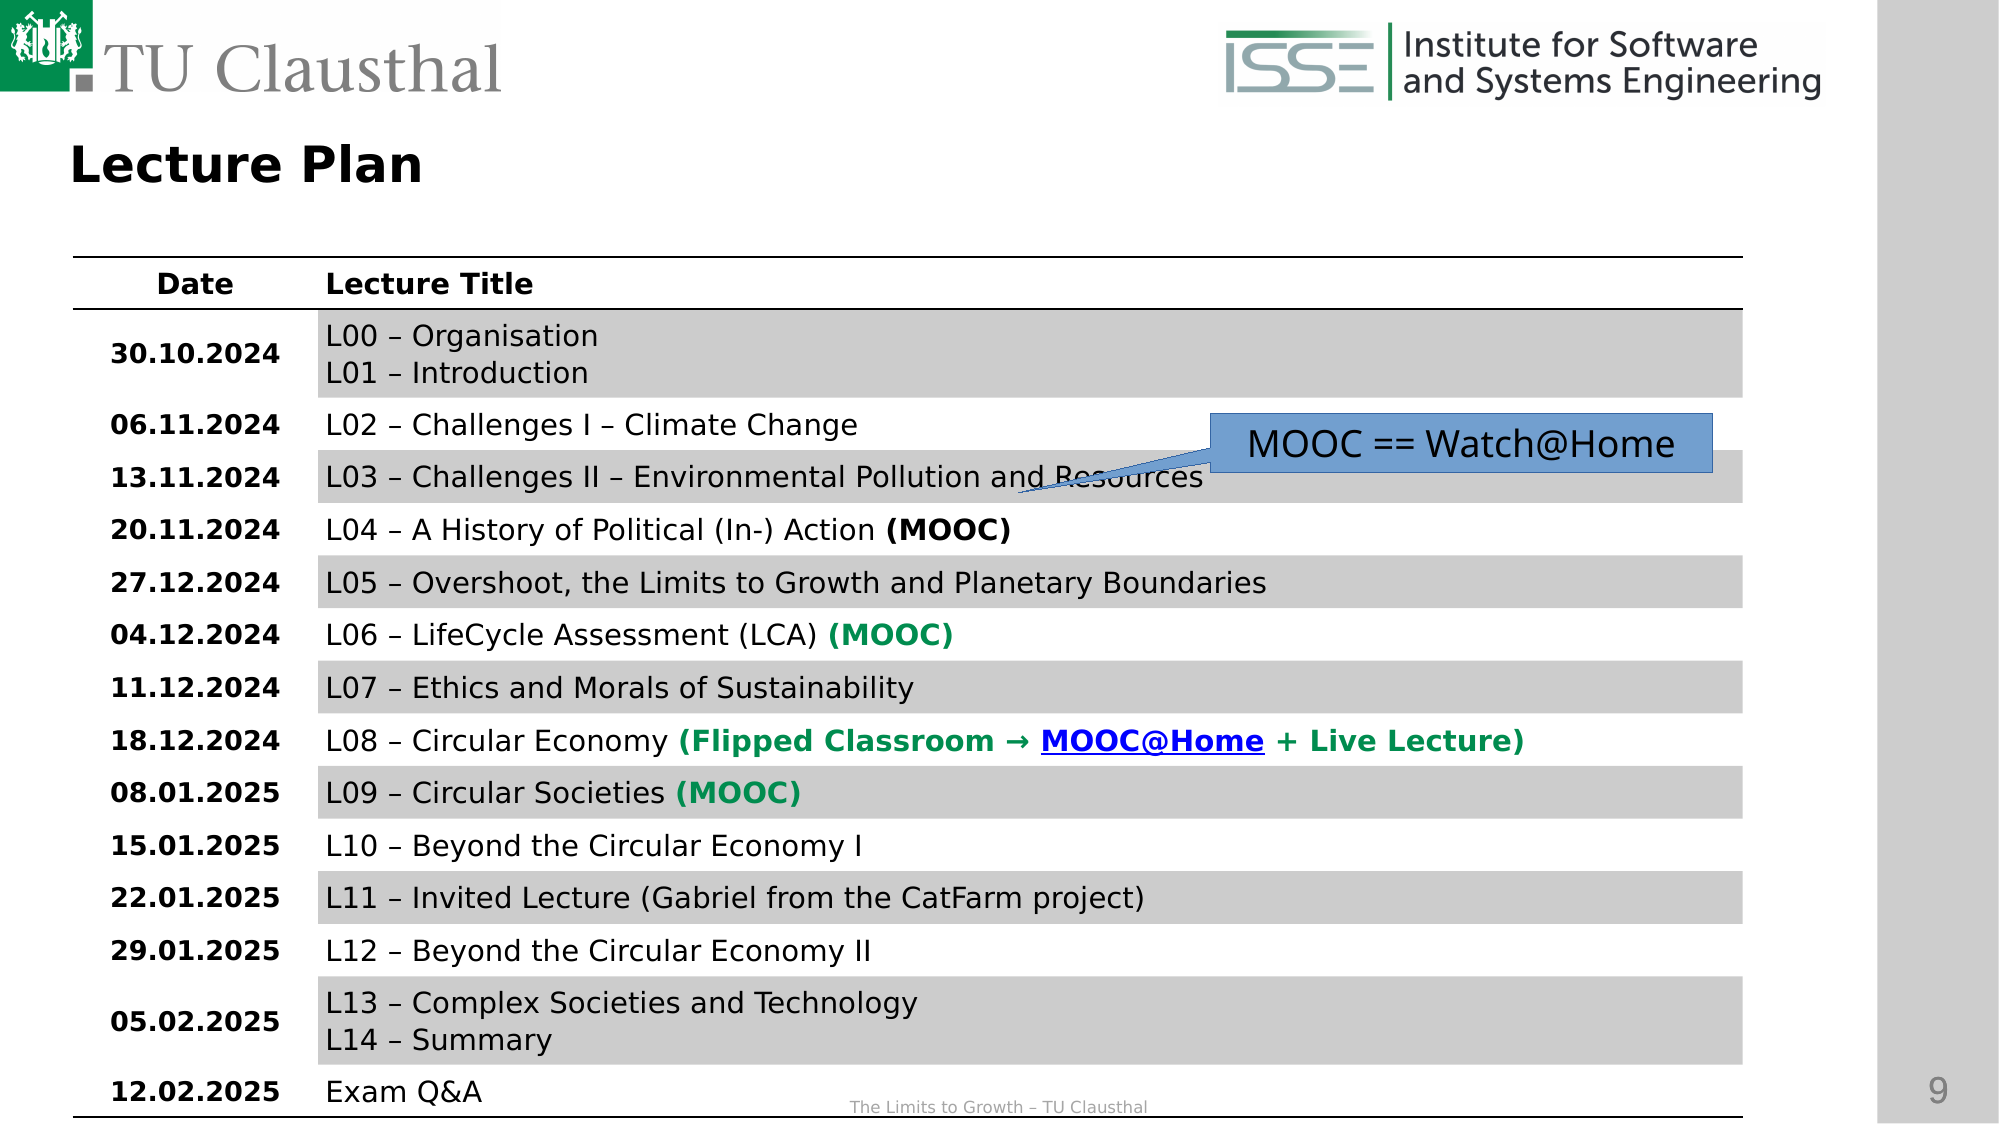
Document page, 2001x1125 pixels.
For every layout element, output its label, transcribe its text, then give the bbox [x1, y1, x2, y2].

table_header Date [73, 258, 318, 308]
table_cell L12 – Beyond the Circular Economy II [318, 924, 1743, 976]
picture [1218, 22, 1826, 107]
picture [0, 0, 501, 92]
table_cell 13.11.2024 [73, 450, 318, 503]
table_cell L08 – Circular Economy (Flipped Classroom → MOOC@Home + Live Lecture) [318, 713, 1743, 766]
table_cell L05 – Overshoot, the Limits to Growth and Planetary Boundaries [318, 555, 1743, 608]
table_cell L11 – Invited Lecture (Gabriel from the CatFarm project) [318, 871, 1743, 924]
table_cell Exam Q&A [318, 1065, 1743, 1116]
table_cell 04.12.2024 [73, 608, 318, 661]
table_cell 30.10.2024 [73, 310, 318, 398]
table_cell L09 – Circular Societies (MOOC) [318, 766, 1743, 819]
table_cell L07 – Ethics and Morals of Sustainability [318, 661, 1743, 713]
table_cell 05.02.2025 [73, 976, 318, 1065]
text_box Lecture Plan [55, 125, 1818, 207]
table_cell 12.02.2025 [73, 1065, 318, 1116]
table_cell L13 – Complex Societies and Technology L14 – Summary [318, 976, 1743, 1065]
table_header Lecture Title [318, 258, 1743, 308]
table_cell 22.01.2025 [73, 871, 318, 924]
table_cell 29.01.2025 [73, 924, 318, 976]
table_cell 27.12.2024 [73, 555, 318, 608]
text_box MOOC == Watch@Home [1018, 413, 1713, 493]
table_cell 18.12.2024 [73, 713, 318, 766]
table_cell 15.01.2025 [73, 819, 318, 871]
table_cell 11.12.2024 [73, 661, 318, 713]
table_cell L02 – Challenges I – Climate Change [318, 398, 1743, 450]
table_cell L03 – Challenges II – Environmental Pollution and Resources [318, 450, 1743, 503]
table_cell 06.11.2024 [73, 398, 318, 450]
table_cell L00 – Organisation L01 – Introduction [318, 310, 1743, 398]
table_cell L10 – Beyond the Circular Economy I [318, 819, 1743, 871]
table_cell L06 – LifeCycle Assessment (LCA) (MOOC) [318, 608, 1743, 661]
table_cell L04 – A History of Political (In-) Action (MOOC) [318, 503, 1743, 555]
table_cell 08.01.2025 [73, 766, 318, 819]
table_cell 20.11.2024 [73, 503, 318, 555]
